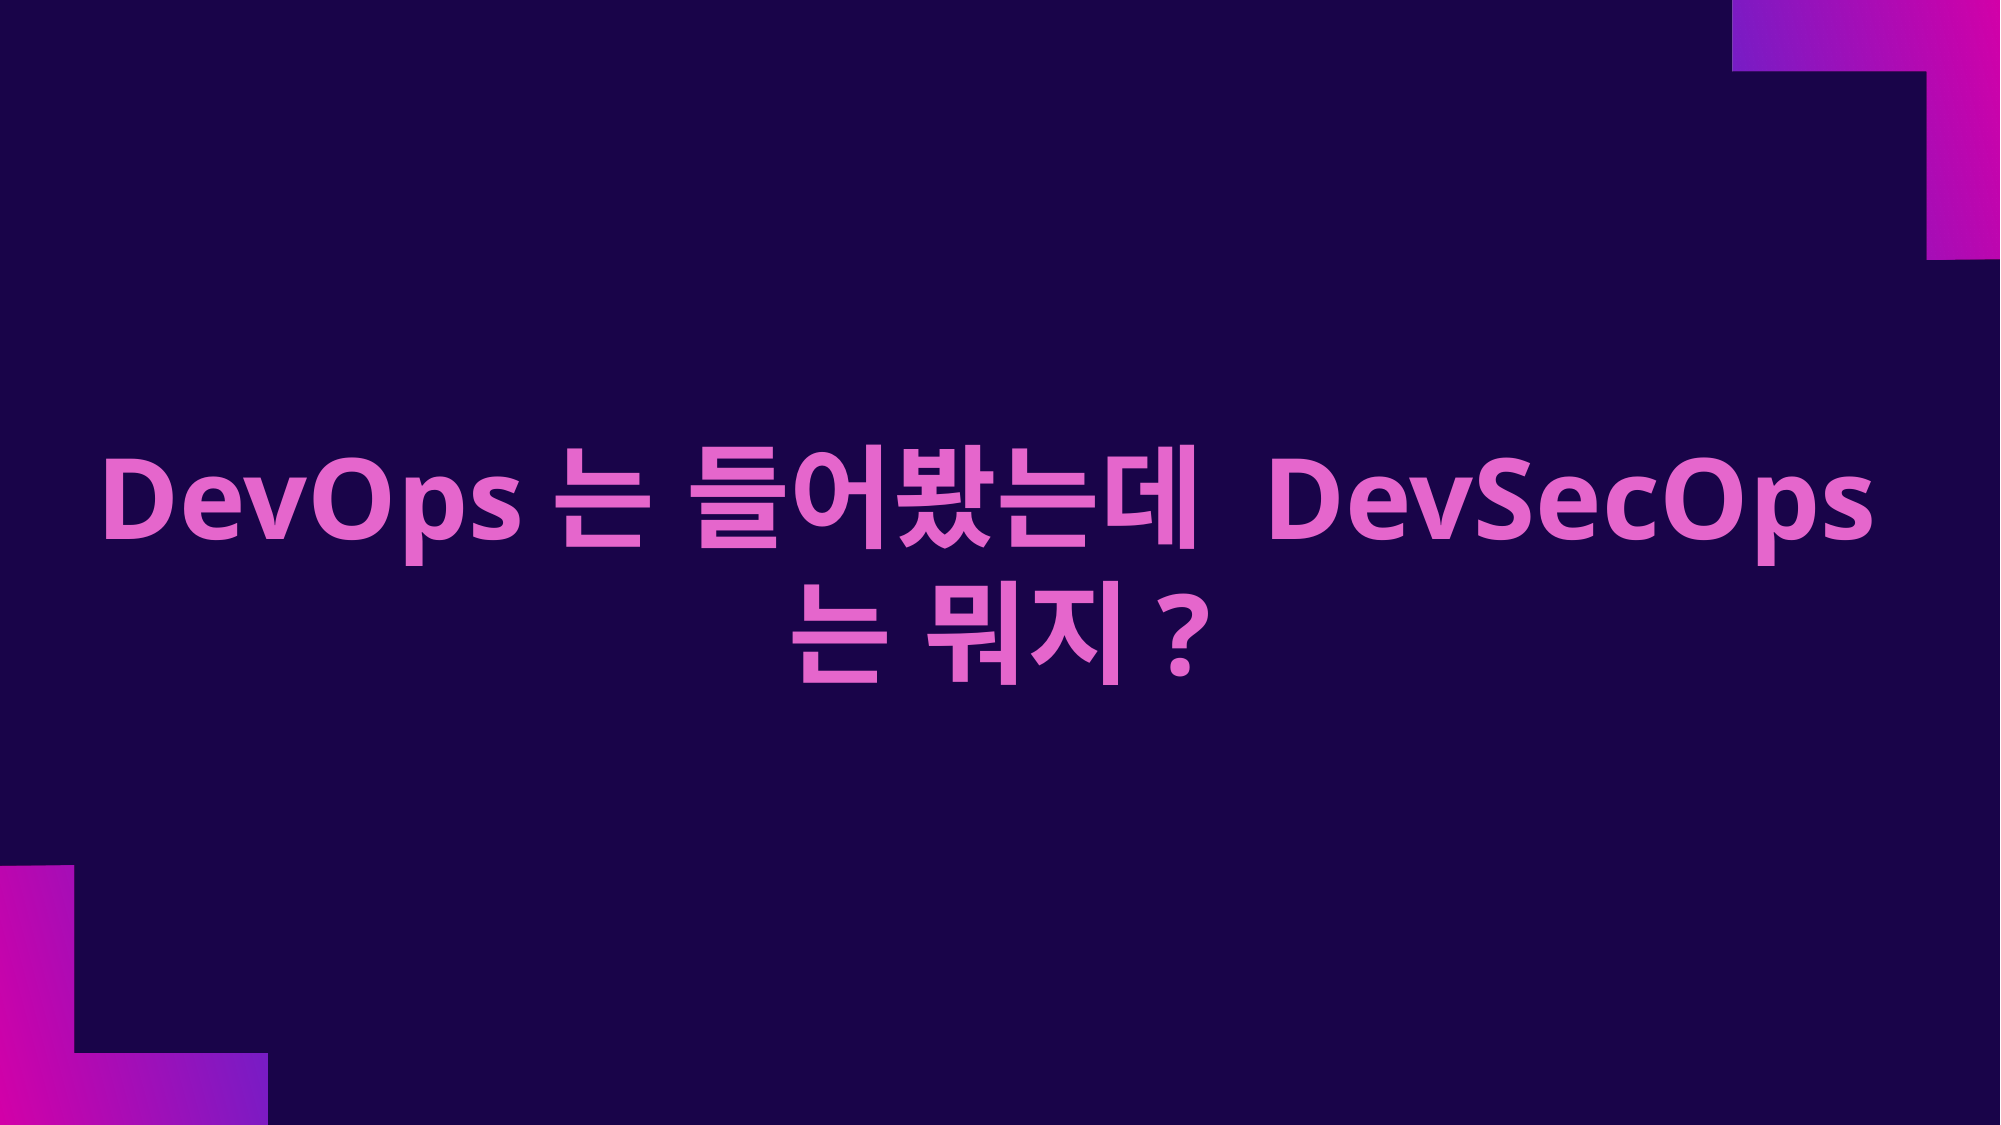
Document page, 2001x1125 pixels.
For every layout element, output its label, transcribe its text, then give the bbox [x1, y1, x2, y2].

title DevOps는 들어봤는데 DevSecOps는 뭐지? [92, 426, 1908, 699]
picture [0, 865, 268, 1125]
picture [1733, 0, 2000, 260]
